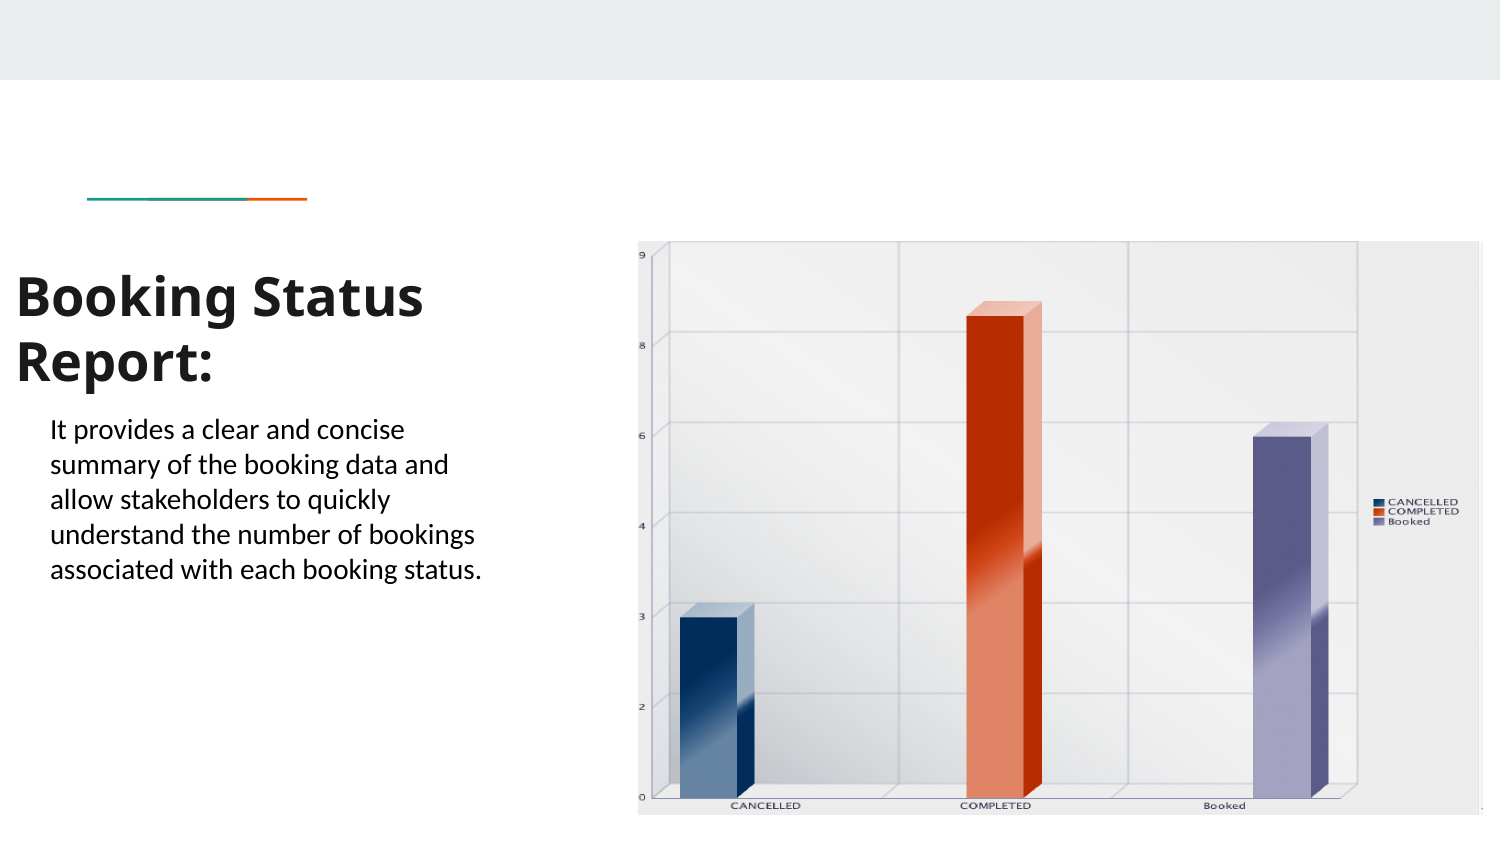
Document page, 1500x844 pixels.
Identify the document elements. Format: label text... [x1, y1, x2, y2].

picture [638, 241, 1483, 815]
text_box It provides a clear and concise summary of the booking data and allow stakeholders to quickly understand the number of bookings associated with each booking status. [35, 395, 513, 601]
text_box Booking Status Report: [0, 247, 633, 408]
